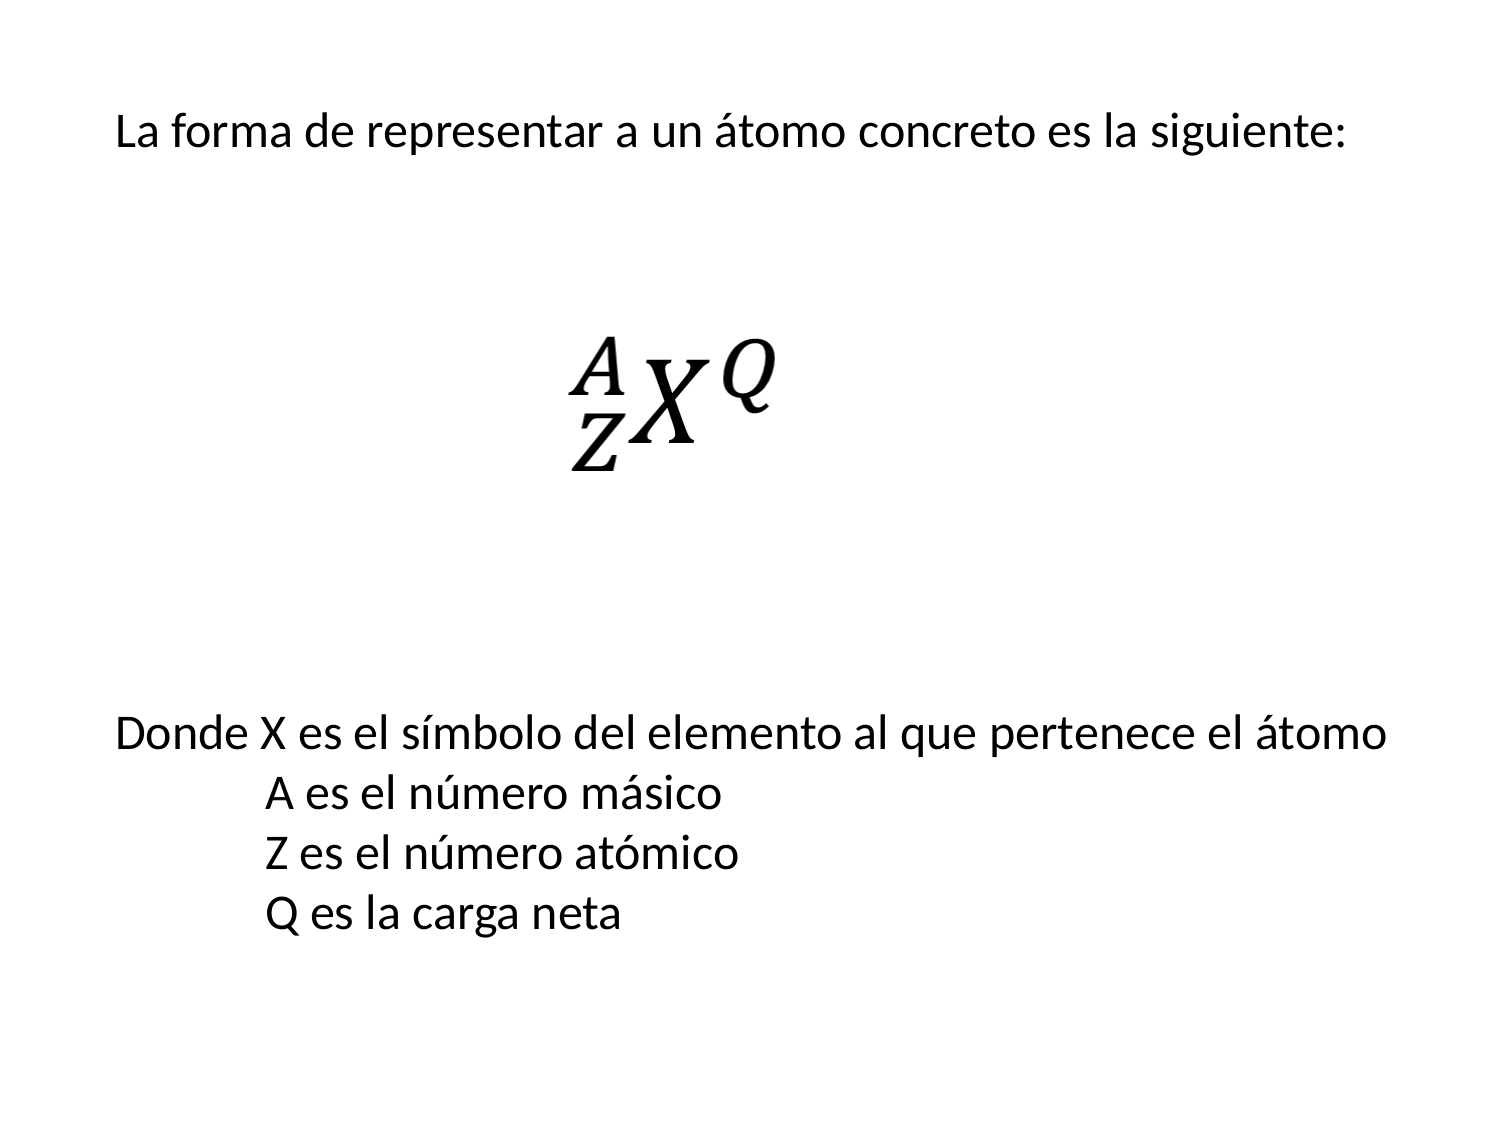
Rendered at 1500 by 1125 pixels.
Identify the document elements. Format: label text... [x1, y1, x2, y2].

text_box [532, 314, 819, 484]
text_box La forma de representar a un átomo concreto es la siguiente: [100, 89, 1446, 165]
text_box Donde X es el símbolo del elemento al que pertenece el átomo A es el número másico Z es el número atómico Q es la carga neta [100, 692, 1446, 948]
